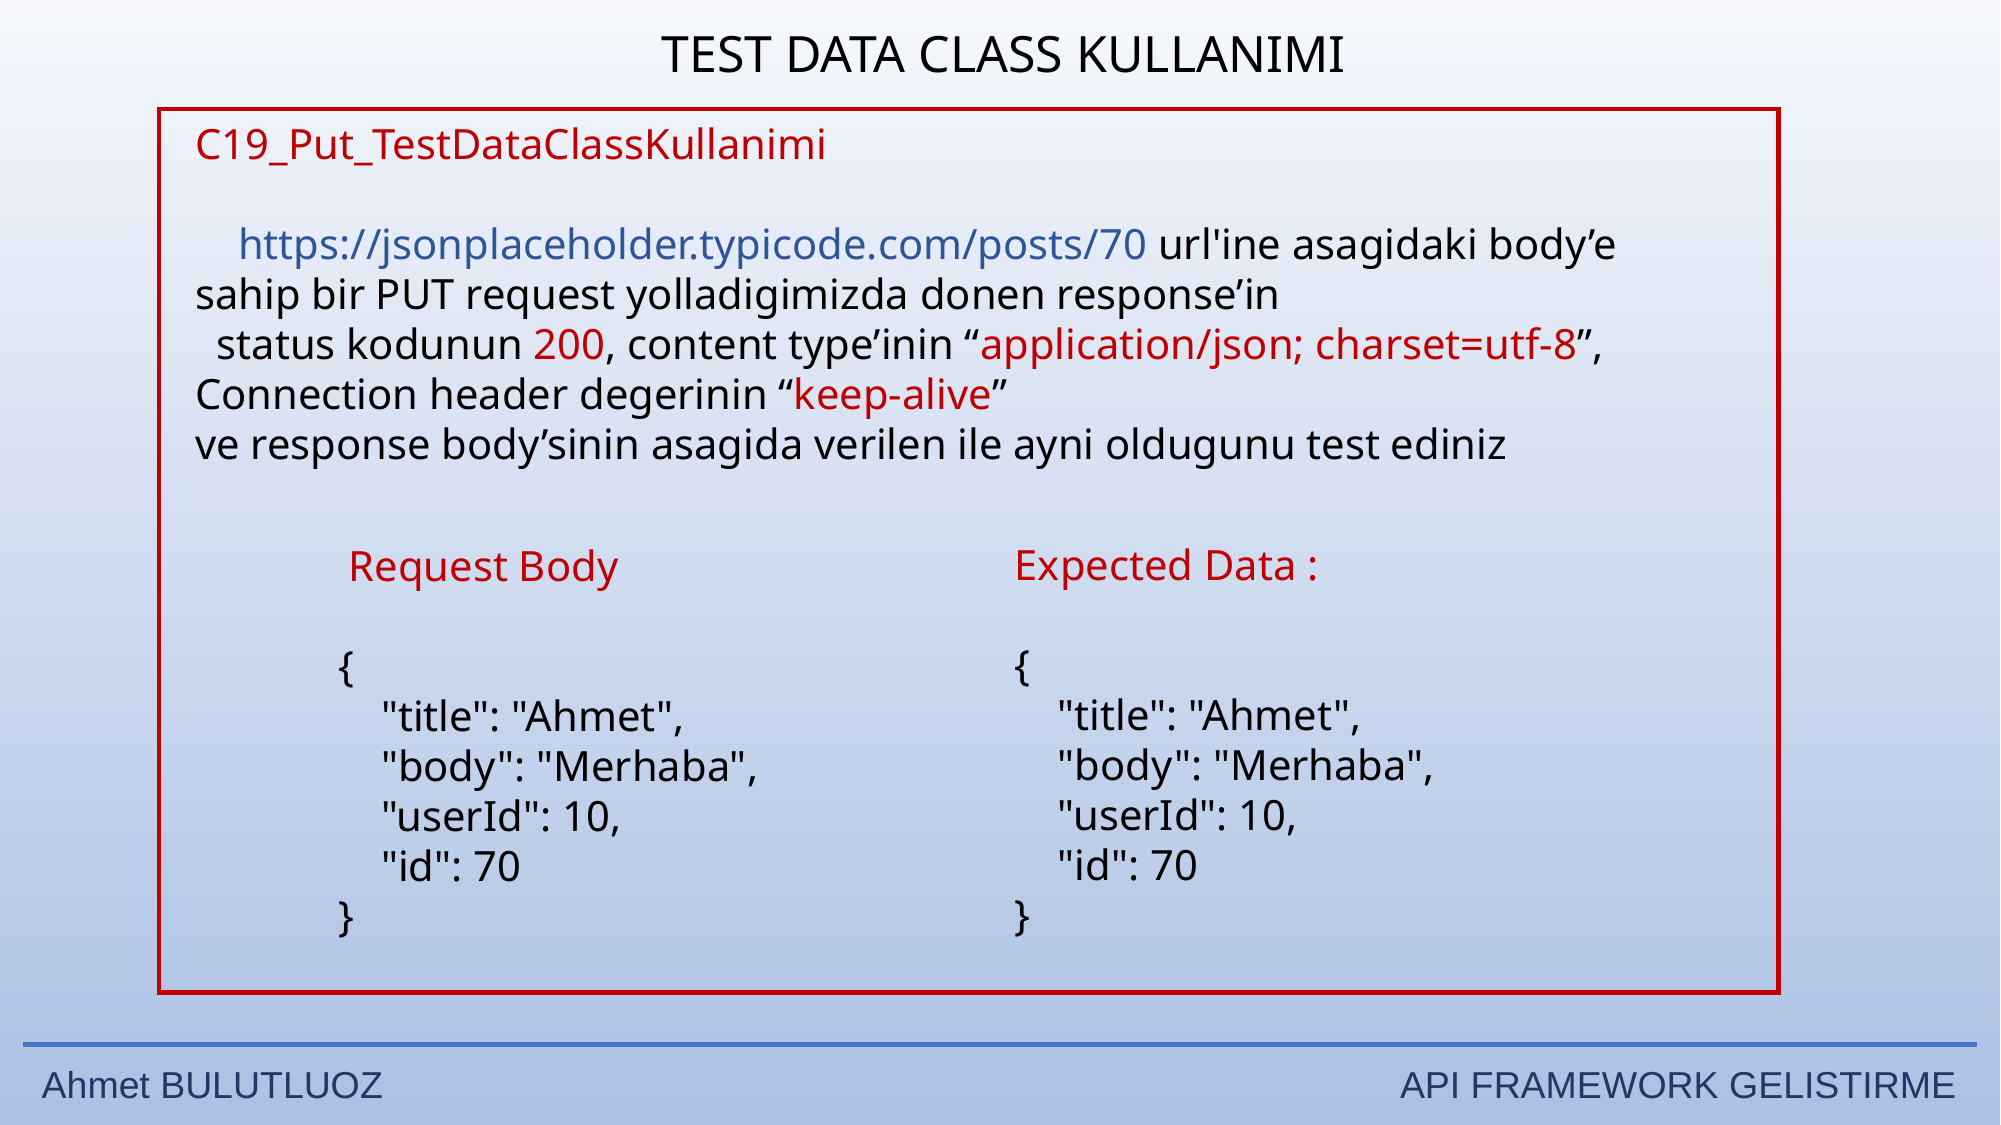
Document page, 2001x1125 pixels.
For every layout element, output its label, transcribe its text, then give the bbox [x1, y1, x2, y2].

text_box TEST DATA CLASS KULLANIMI [609, 15, 1398, 90]
text_box Request Body { "title": "Ahmet", "body": "Merhaba", "userId": 10, "id": 70 } [323, 532, 881, 948]
text_box Ahmet BULUTLUOZ API FRAMEWORK GELISTIRME [26, 1053, 1981, 1114]
text_box Expected Data : { "title": "Ahmet", "body": "Merhaba", "userId": 10, "id": 70 } [999, 531, 1500, 947]
text_box [158, 109, 1779, 993]
